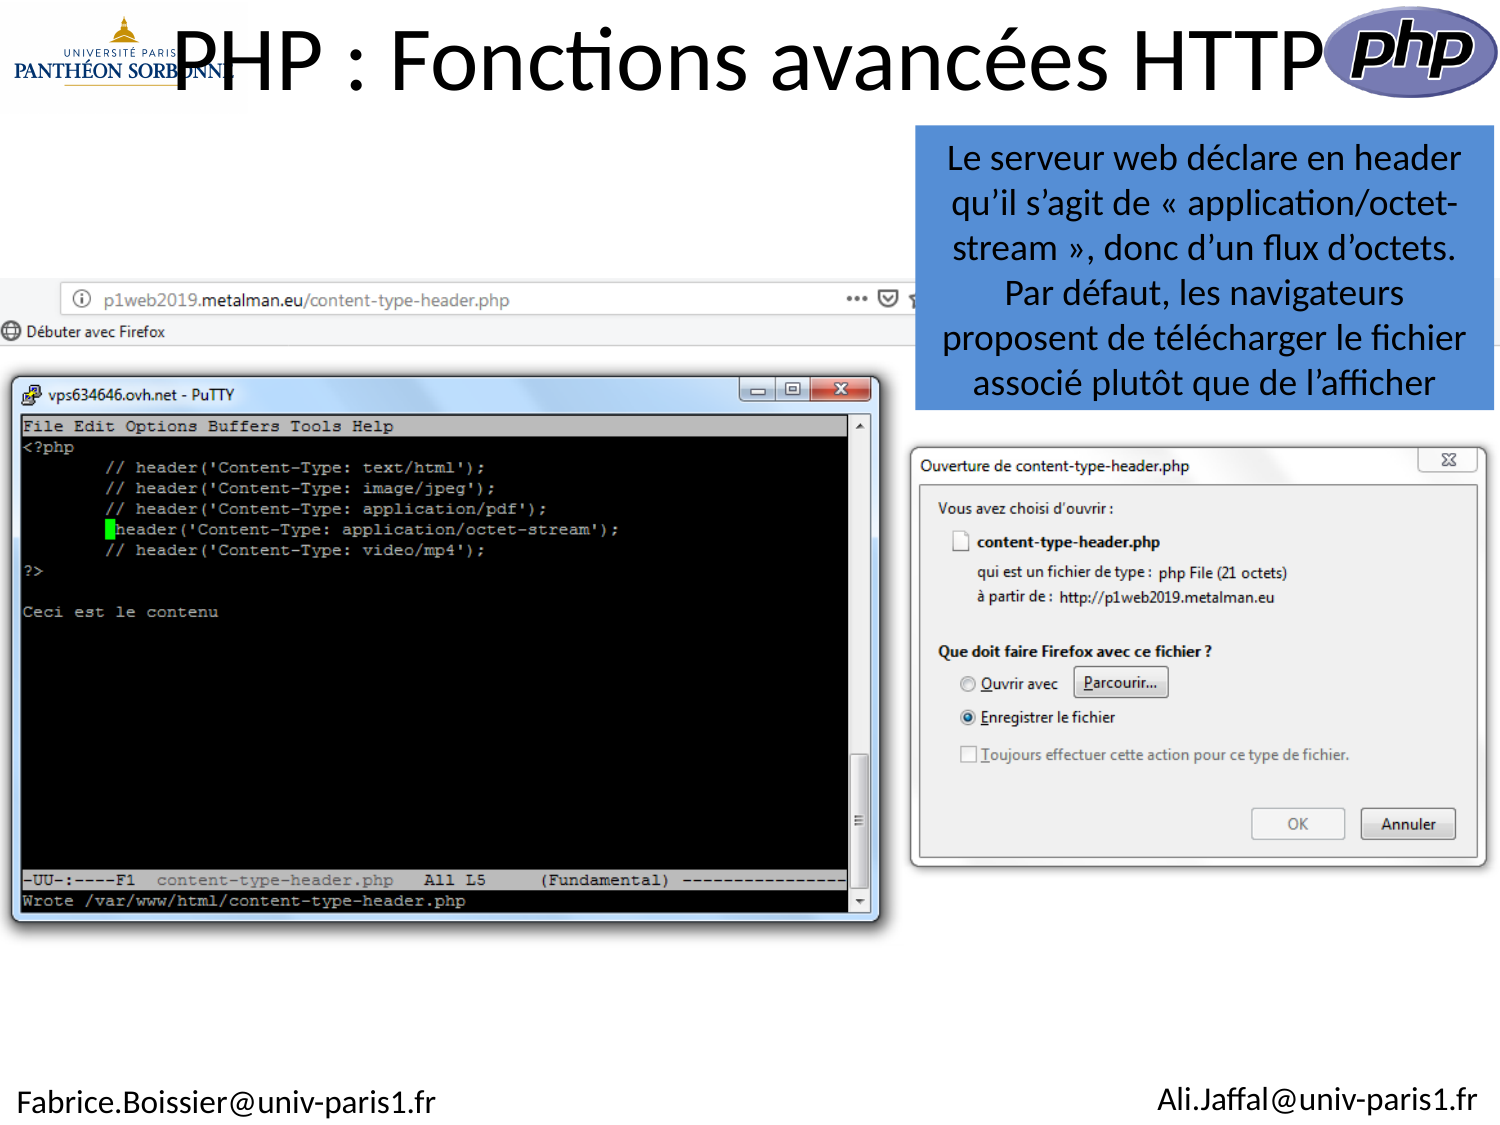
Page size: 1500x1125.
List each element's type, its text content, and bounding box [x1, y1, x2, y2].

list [0, 278, 1500, 969]
picture [0, 2, 75, 114]
picture [1425, 0, 1500, 119]
title PHP : Fonctions avancées HTTP [75, 0, 1425, 148]
text_box Le serveur web déclare en header qu’il s’agit de « application/octet-stream », donc d’un flux d’octets. Par défaut, les navigateurs proposent de télécharger le fichier associé plutôt que de l’afficher [915, 125, 1495, 276]
